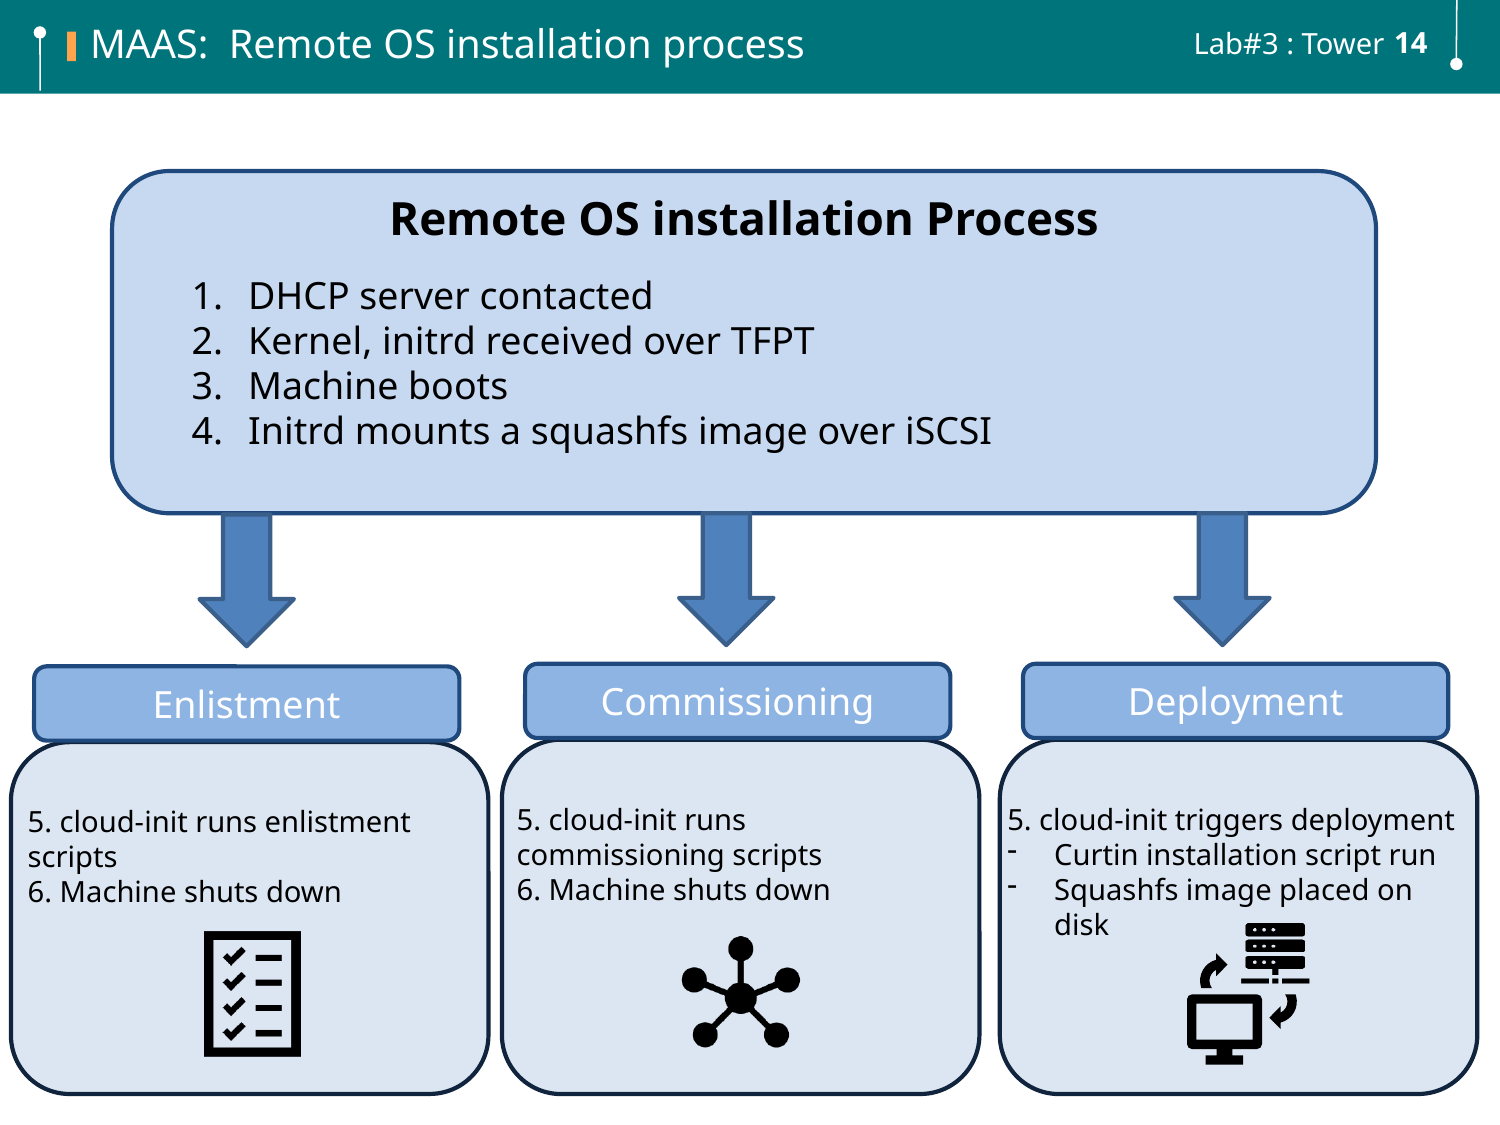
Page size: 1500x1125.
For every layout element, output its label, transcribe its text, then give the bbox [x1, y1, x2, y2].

text_box [499, 740, 982, 1097]
text_box [109, 168, 1379, 264]
text_box [8, 743, 491, 1097]
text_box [1186, 914, 1321, 1065]
picture [665, 915, 816, 1067]
text_box 5. cloud-init runs commissioning scripts 6. Machine shuts down [501, 793, 970, 914]
text_box Enlistment [31, 664, 462, 743]
text_box [677, 511, 776, 648]
picture [176, 917, 328, 1069]
text_box [997, 949, 1480, 1097]
title MAAS: Remote OS installation process [75, 4, 1055, 89]
text_box 5. cloud-init runs enlistment scripts 6. Machine shuts down [12, 796, 481, 916]
text_box [69, 264, 176, 350]
text_box [197, 512, 296, 649]
text_box Commissioning [522, 661, 953, 741]
text_box Remote OS installation Process [351, 182, 1137, 252]
text_box [109, 350, 1353, 516]
text_box DHCP server contacted Kernel, initrd received over TFPT Machine boots Initrd mounts a squashfs image over iSCSI [176, 264, 1500, 505]
text_box 5. cloud-init triggers deployment Curtin installation script run Squashfs image placed on disk [992, 793, 1485, 949]
text_box [998, 740, 1480, 793]
text_box Deployment [1020, 661, 1451, 741]
text_box [1173, 511, 1272, 648]
